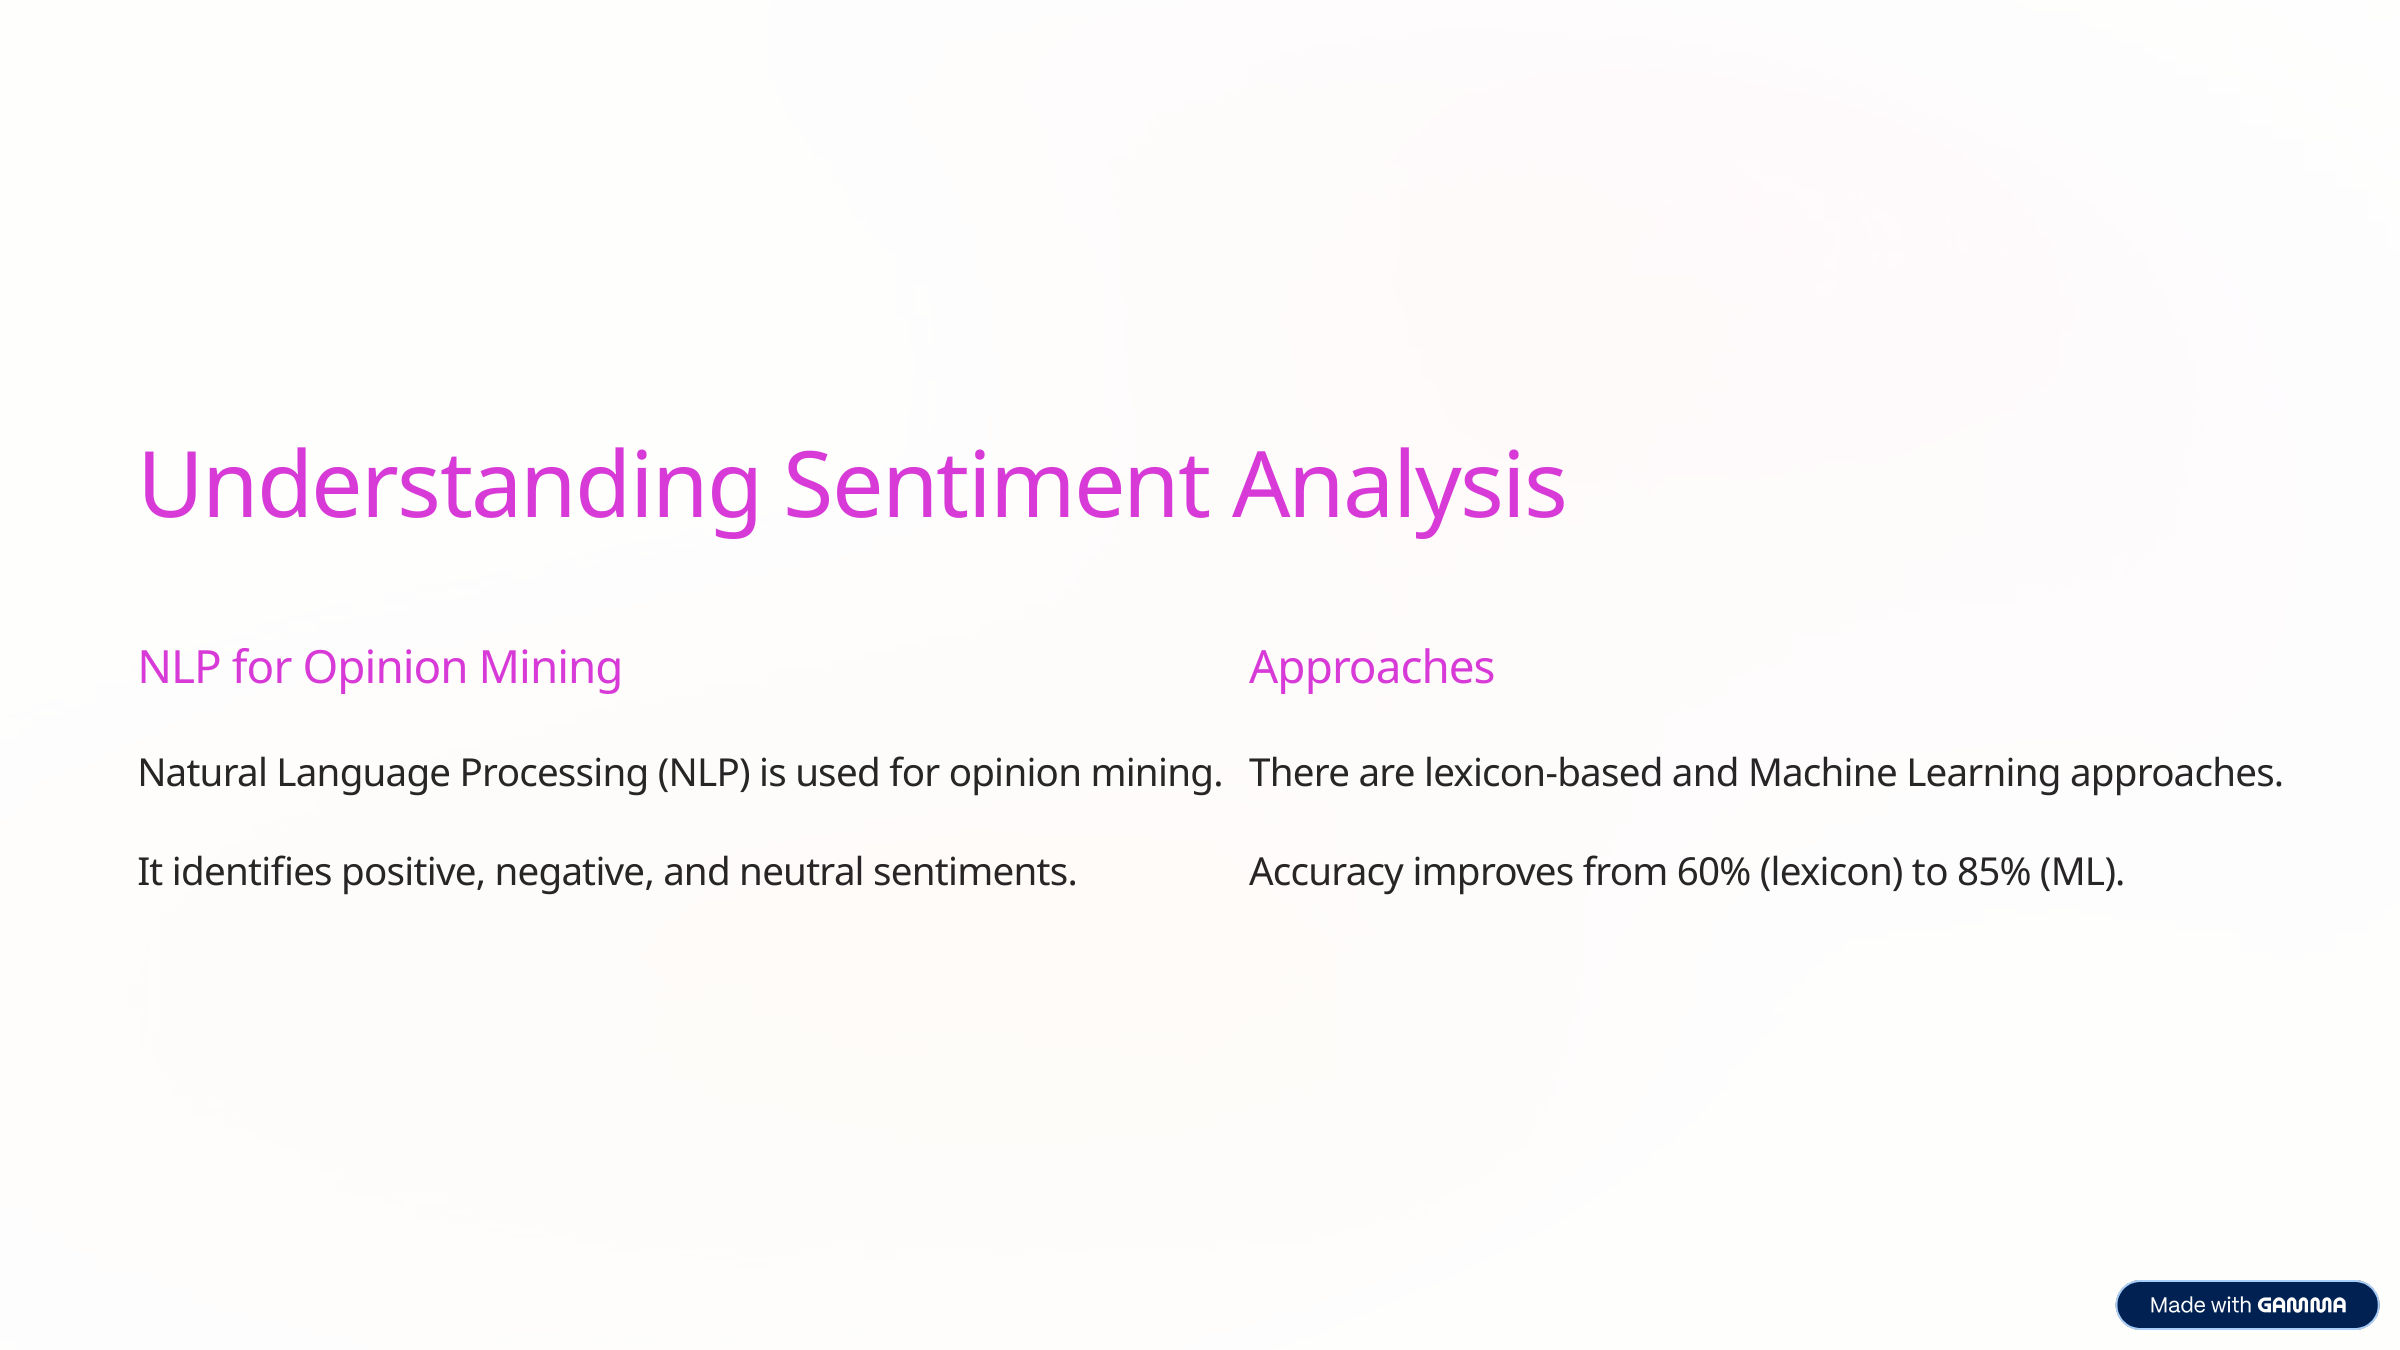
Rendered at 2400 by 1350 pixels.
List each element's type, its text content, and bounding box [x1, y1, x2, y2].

text_box It identifies positive, negative, and neutral sentiments. [137, 830, 1152, 894]
text_box Understanding Sentiment Analysis [137, 421, 1528, 537]
text_box Accuracy improves from 60% (lexicon) to 85% (ML). [1249, 830, 2264, 894]
text_box NLP for Opinion Mining [137, 635, 619, 693]
text_box Natural Language Processing (NLP) is used for opinion mining. [137, 732, 1152, 795]
text_box Approaches [1249, 635, 1712, 693]
picture [2106, 1271, 2389, 1339]
text_box There are lexicon-based and Machine Learning approaches. [1249, 732, 2264, 795]
